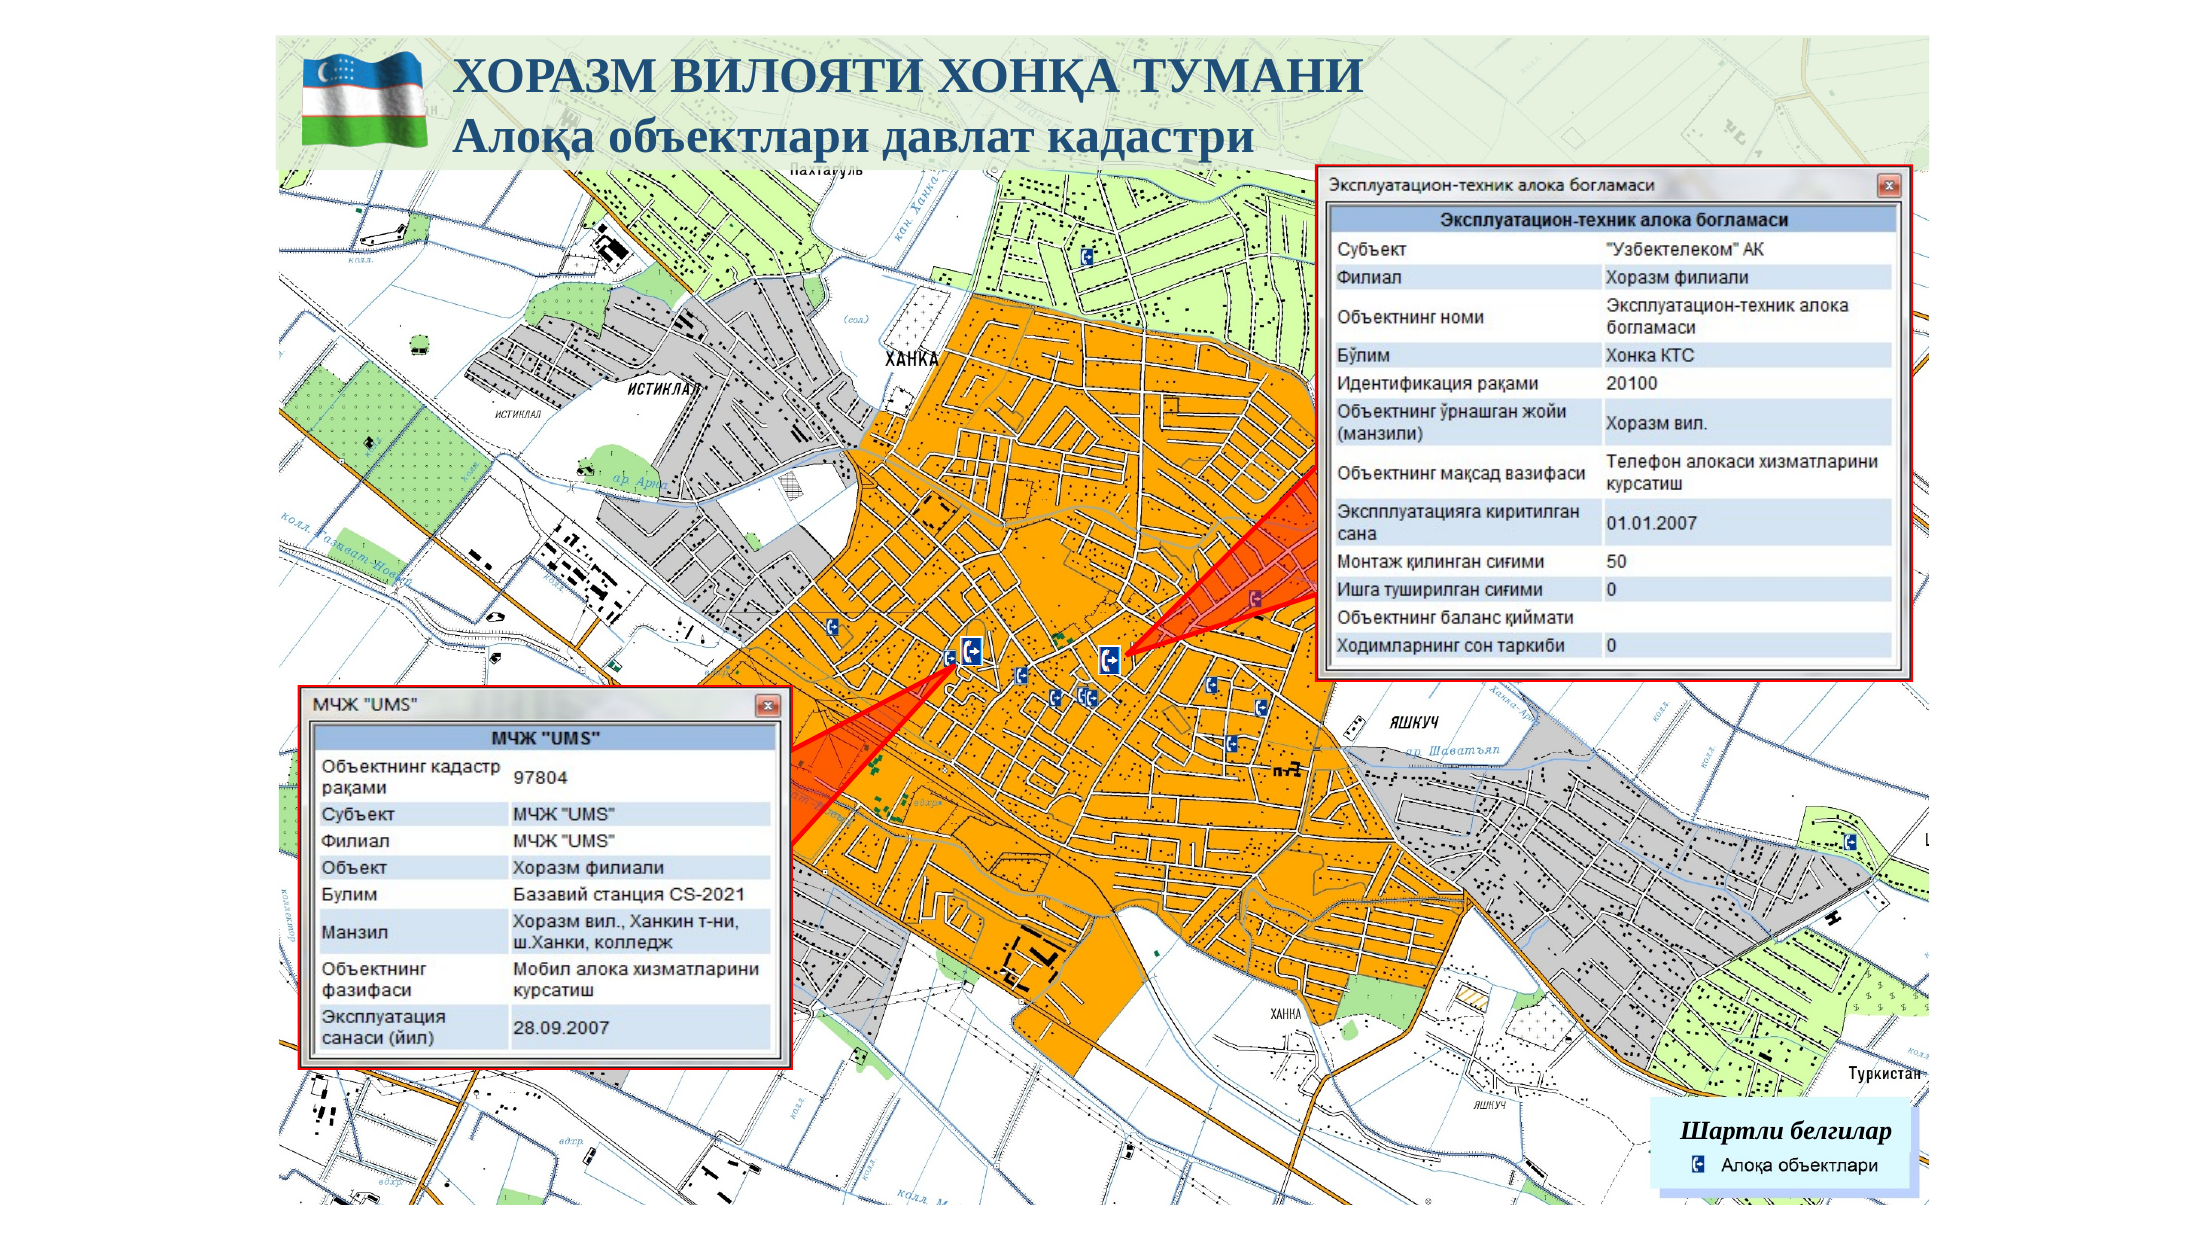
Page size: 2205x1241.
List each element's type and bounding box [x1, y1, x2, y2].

text_box [276, 35, 1930, 1205]
text_box [299, 687, 791, 1068]
picture [1098, 645, 1121, 675]
picture [960, 636, 983, 666]
text_box [1317, 166, 1911, 680]
picture [299, 51, 434, 148]
